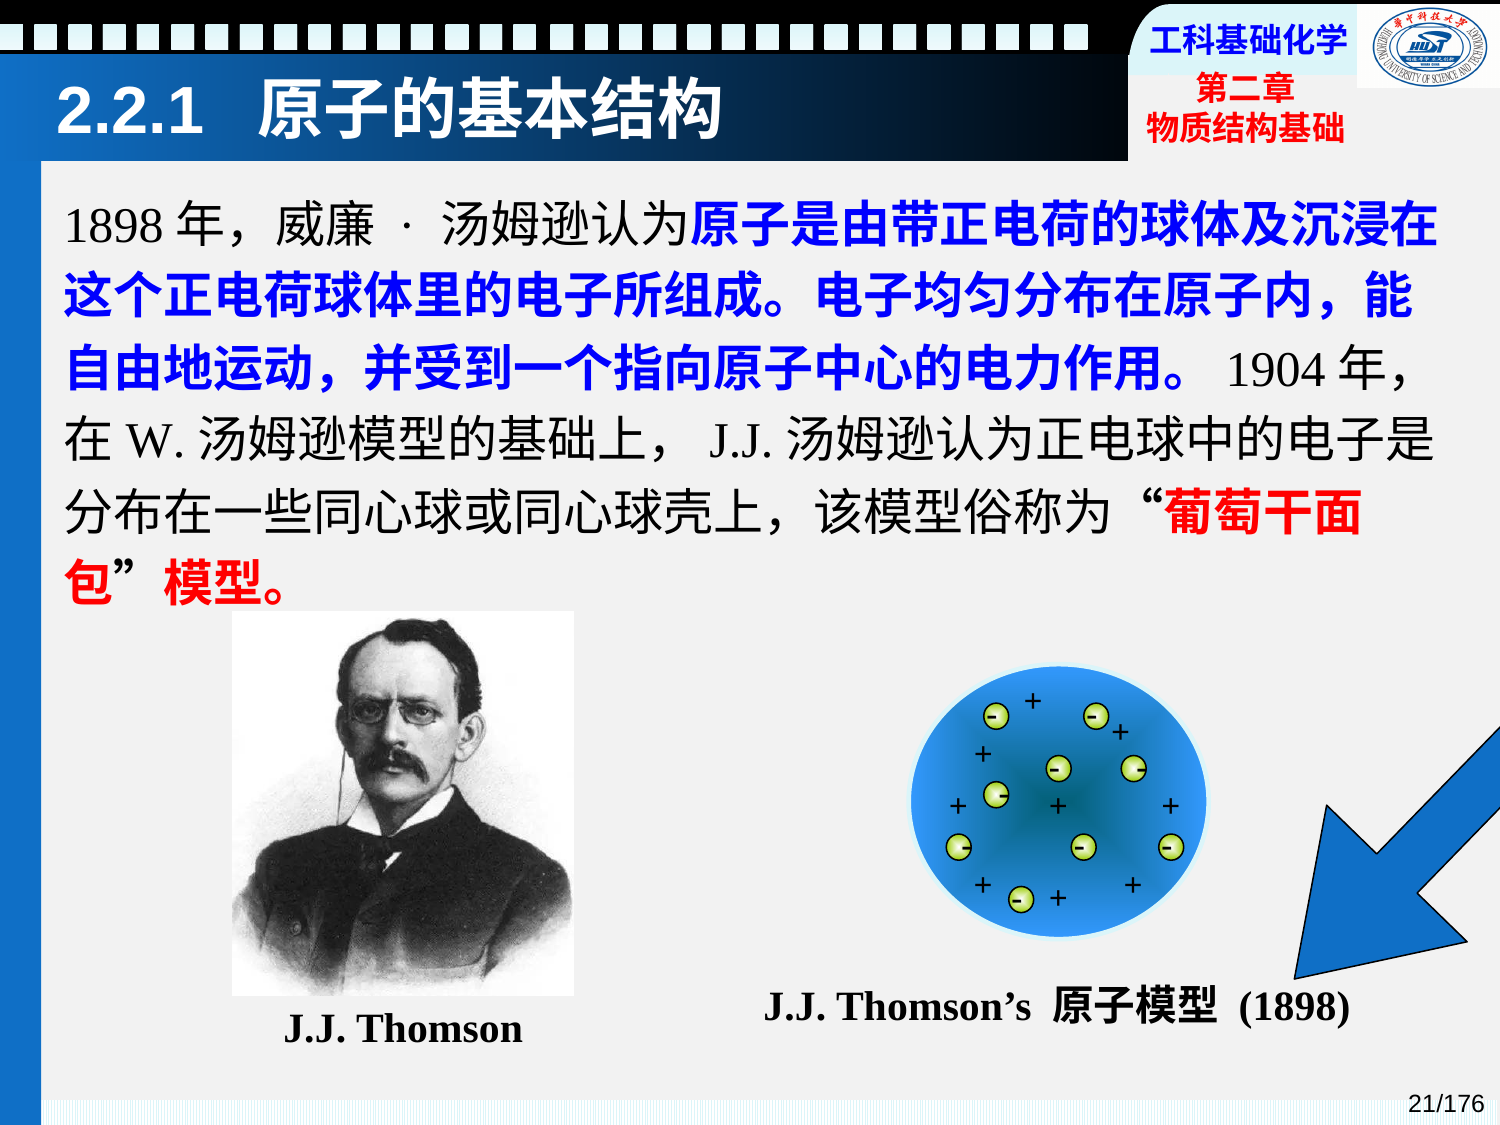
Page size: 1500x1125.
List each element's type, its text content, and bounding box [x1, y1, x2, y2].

text_box J.J. Thomson [232, 1007, 574, 1059]
text_box [0, 0, 1413, 133]
text_box [1401, 727, 1500, 957]
text_box 1898年，威廉 · 汤姆逊认为原子是由带正电荷的球体及沉浸在这个正电荷球体里的电子所组成。电子均匀分布在原子内，能自由地运动，并受到一个指向原子中心的电力作用。1904年，在W.汤姆逊模型的基础上，J.J.汤姆逊认为正电球中的电子是分布在一些同心球或同心球壳上，该模型俗称为“葡萄干面包”模型。 [48, 172, 1471, 620]
title 2.2.1 原子的基本结构 [41, 51, 1097, 163]
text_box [719, 663, 1395, 1037]
picture [232, 611, 574, 997]
picture [1413, 4, 1500, 88]
